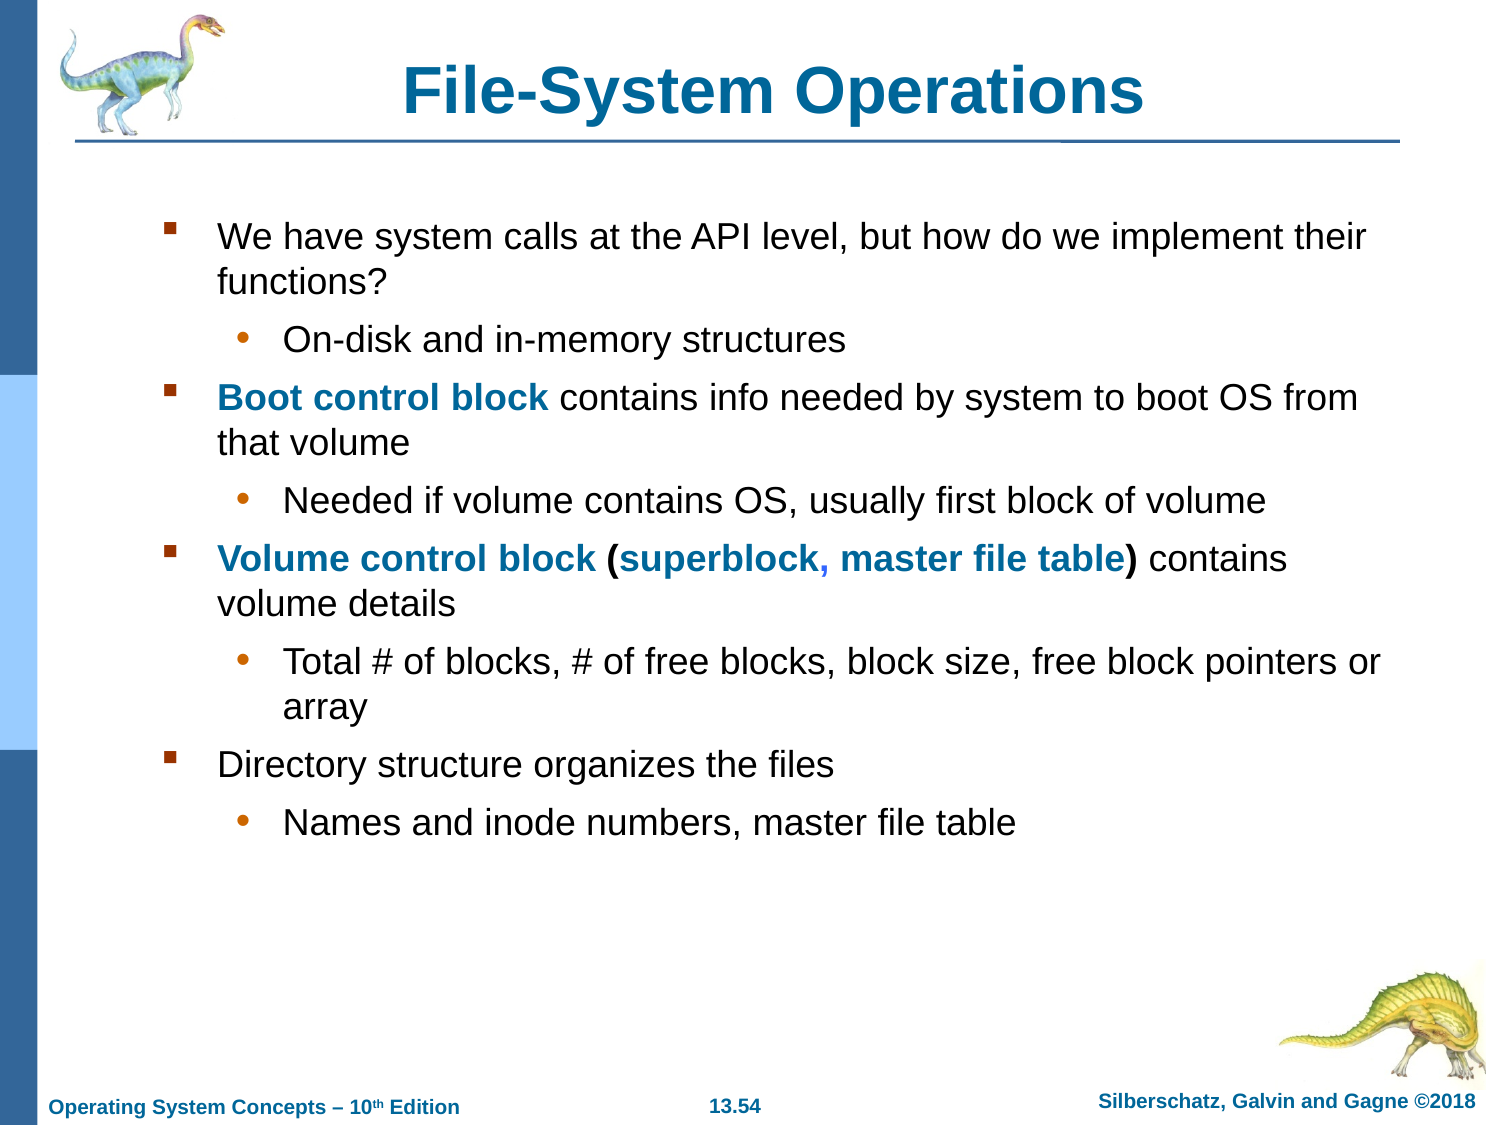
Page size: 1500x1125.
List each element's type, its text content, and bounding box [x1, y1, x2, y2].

picture [1275, 959, 1486, 1090]
list We have system calls at the API level, but how do we implement their functions? On-disk and in-memory structures Boot control block contains info needed by system to boot OS from that volume Needed if volume contains OS, usually first block of volume Volume control block (superblock, master file table) contains volume details Total # of blocks, # of free blocks, block size, free block pointers or array Directory structure organizes the files Names and inode numbers, master file table [145, 204, 1402, 948]
picture [46, 0, 243, 149]
title File-System Operations [140, 39, 1409, 135]
